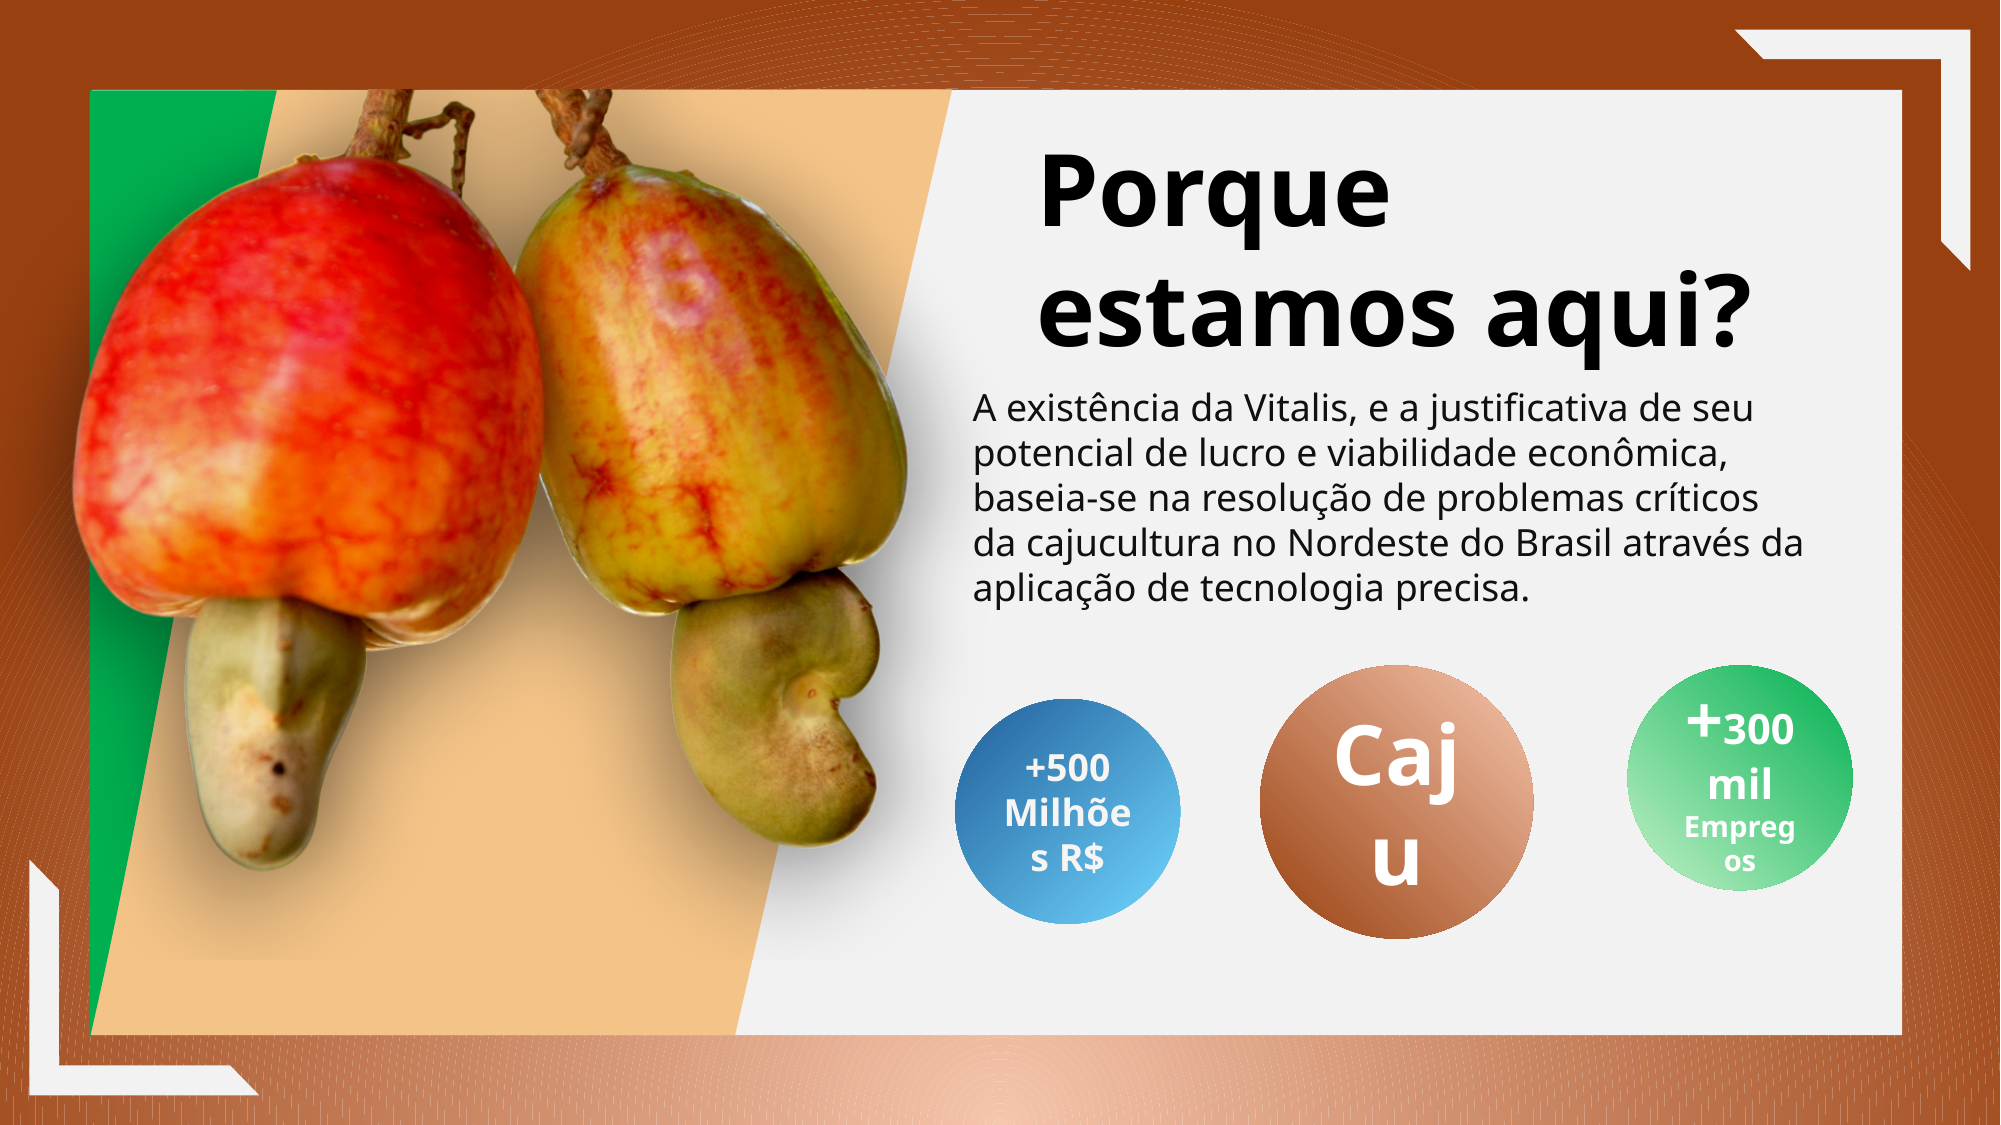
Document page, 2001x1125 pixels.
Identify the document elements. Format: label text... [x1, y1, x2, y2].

text_box Caju [1258, 663, 1535, 941]
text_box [0, 0, 839, 89]
picture [0, 89, 1048, 966]
text_box A existência da Vitalis, e a justificativa de seu potencial de lucro e viabilidade econômica, baseia-se na resolução de problemas críticos da cajucultura no Nordeste do Brasil através da aplicação de tecnologia precisa. [1048, 376, 1825, 617]
text_box +500 Milhões R$ [1048, 697, 1182, 926]
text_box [0, 966, 839, 1113]
text_box Porque estamos aqui? [1048, 118, 1824, 374]
text_box [839, 88, 1904, 1037]
text_box [1730, 27, 1973, 276]
text_box +300mil Empregos [1626, 663, 1855, 892]
